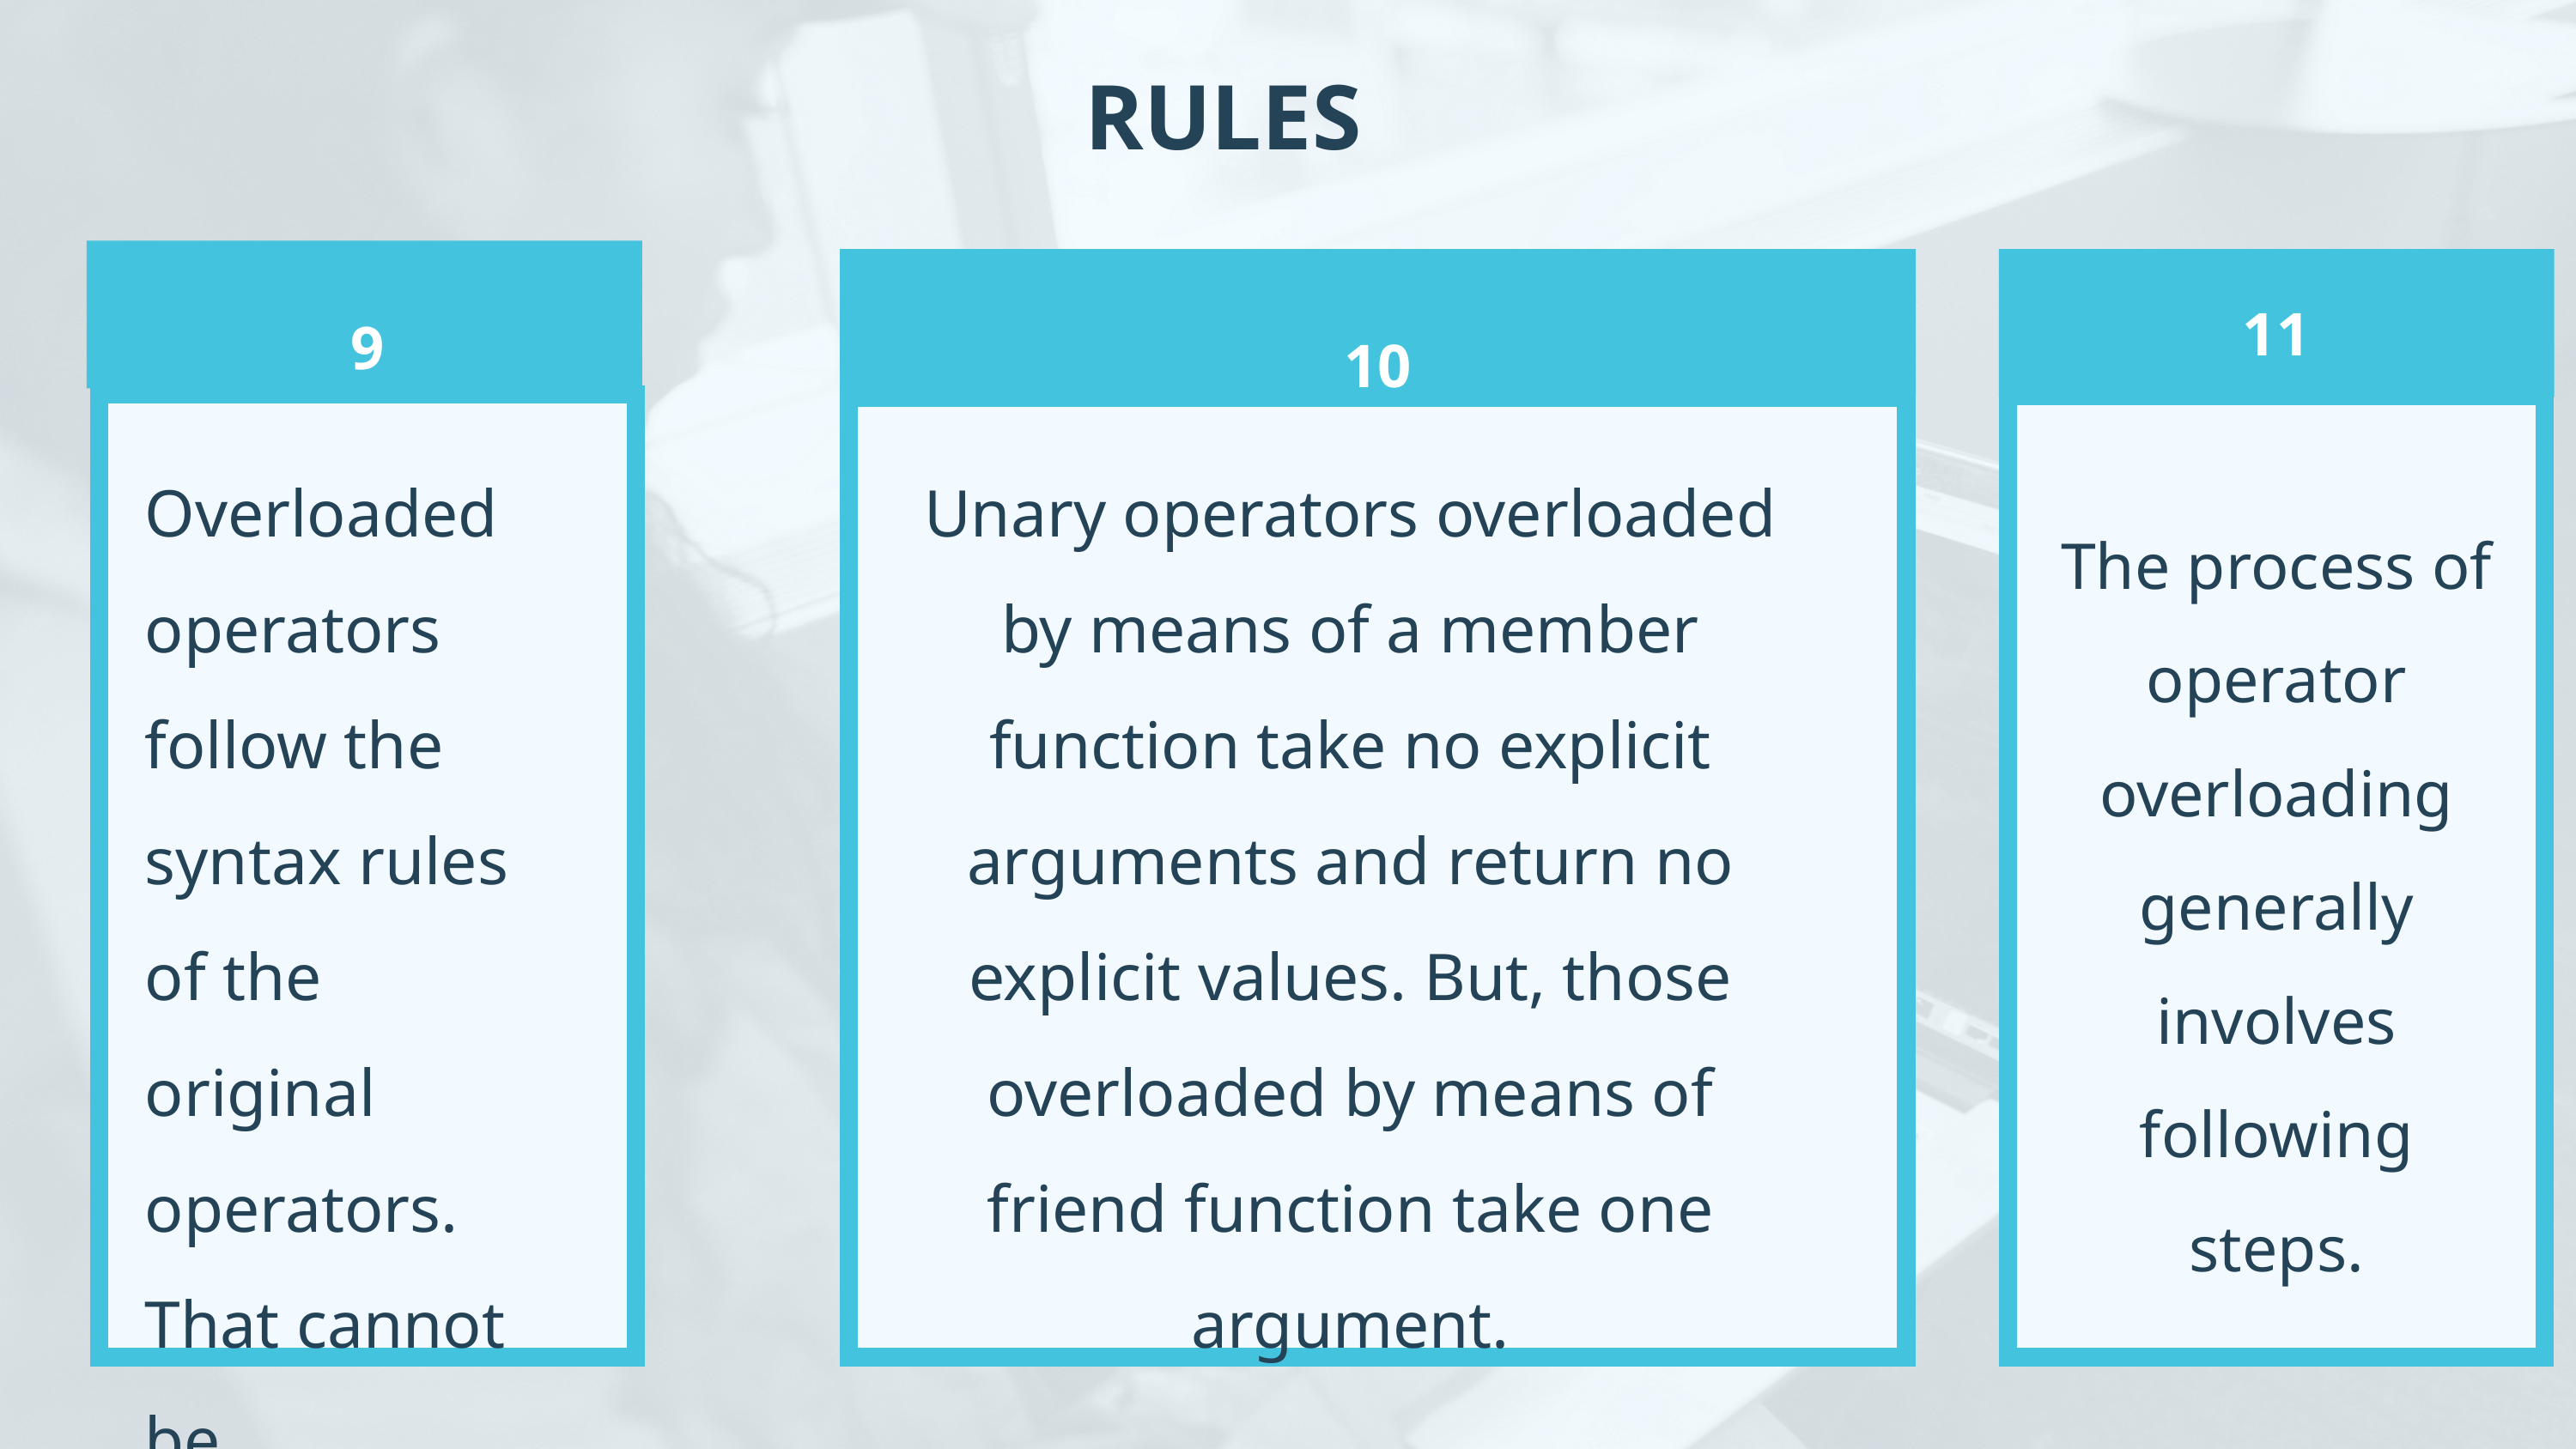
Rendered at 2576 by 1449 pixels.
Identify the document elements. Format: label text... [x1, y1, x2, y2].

text_box 9 [154, 282, 581, 364]
text_box [1998, 249, 2555, 386]
text_box [86, 240, 642, 387]
text_box 11 [2063, 268, 2490, 350]
text_box [840, 249, 1917, 388]
picture [0, 0, 2576, 1449]
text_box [839, 388, 1917, 1367]
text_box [89, 385, 646, 1367]
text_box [1998, 386, 2555, 1367]
text_box 10 [1163, 300, 1592, 383]
text_box RULES [464, 33, 1983, 145]
